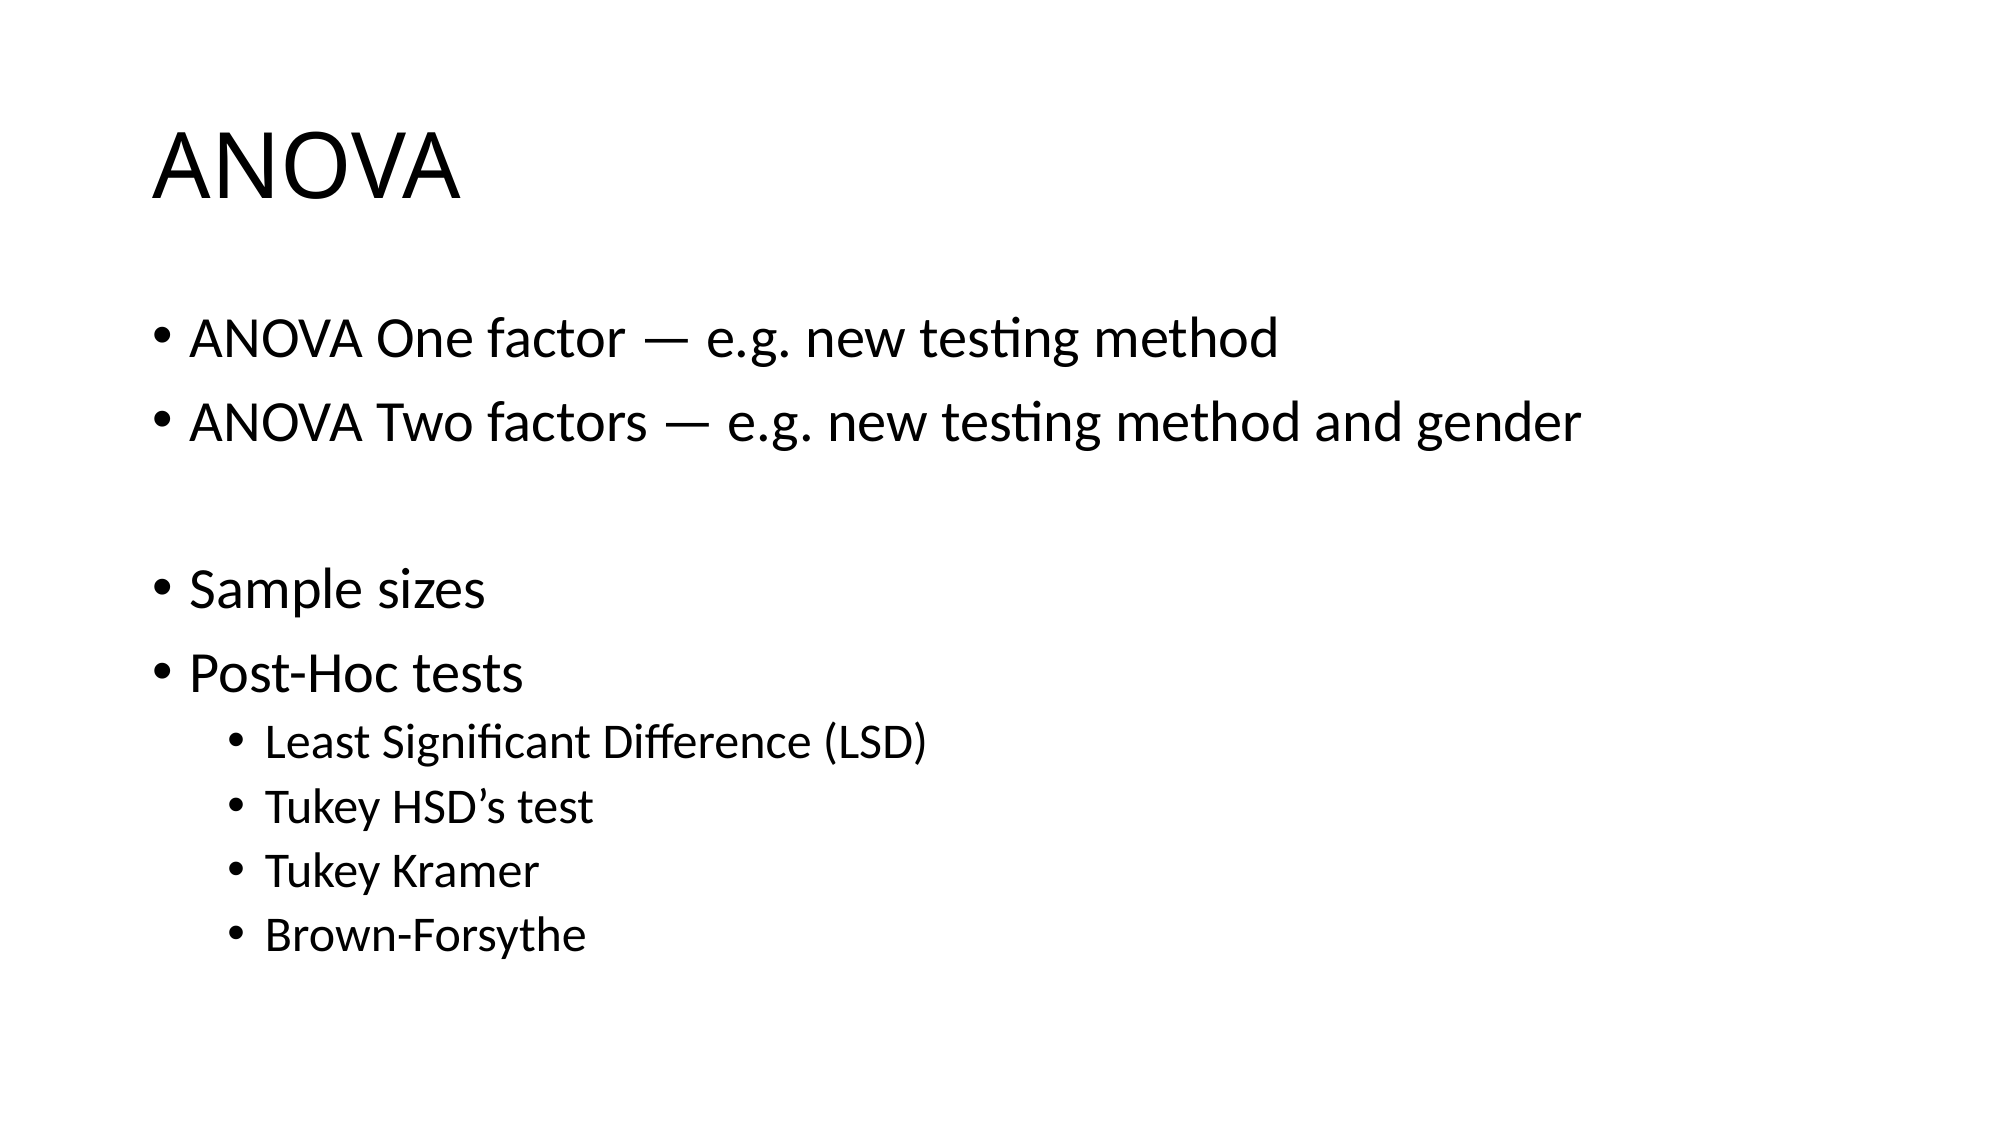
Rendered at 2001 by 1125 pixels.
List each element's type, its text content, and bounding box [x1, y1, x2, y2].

list ANOVA One factor — e.g. new testing method ANOVA Two factors — e.g. new testing method and gender Sample sizes Post-Hoc tests Least Significant Difference (LSD) Tukey HSD’s test Tukey Kramer Brown-Forsythe [137, 299, 1863, 1014]
title ANOVA [137, 59, 1863, 278]
